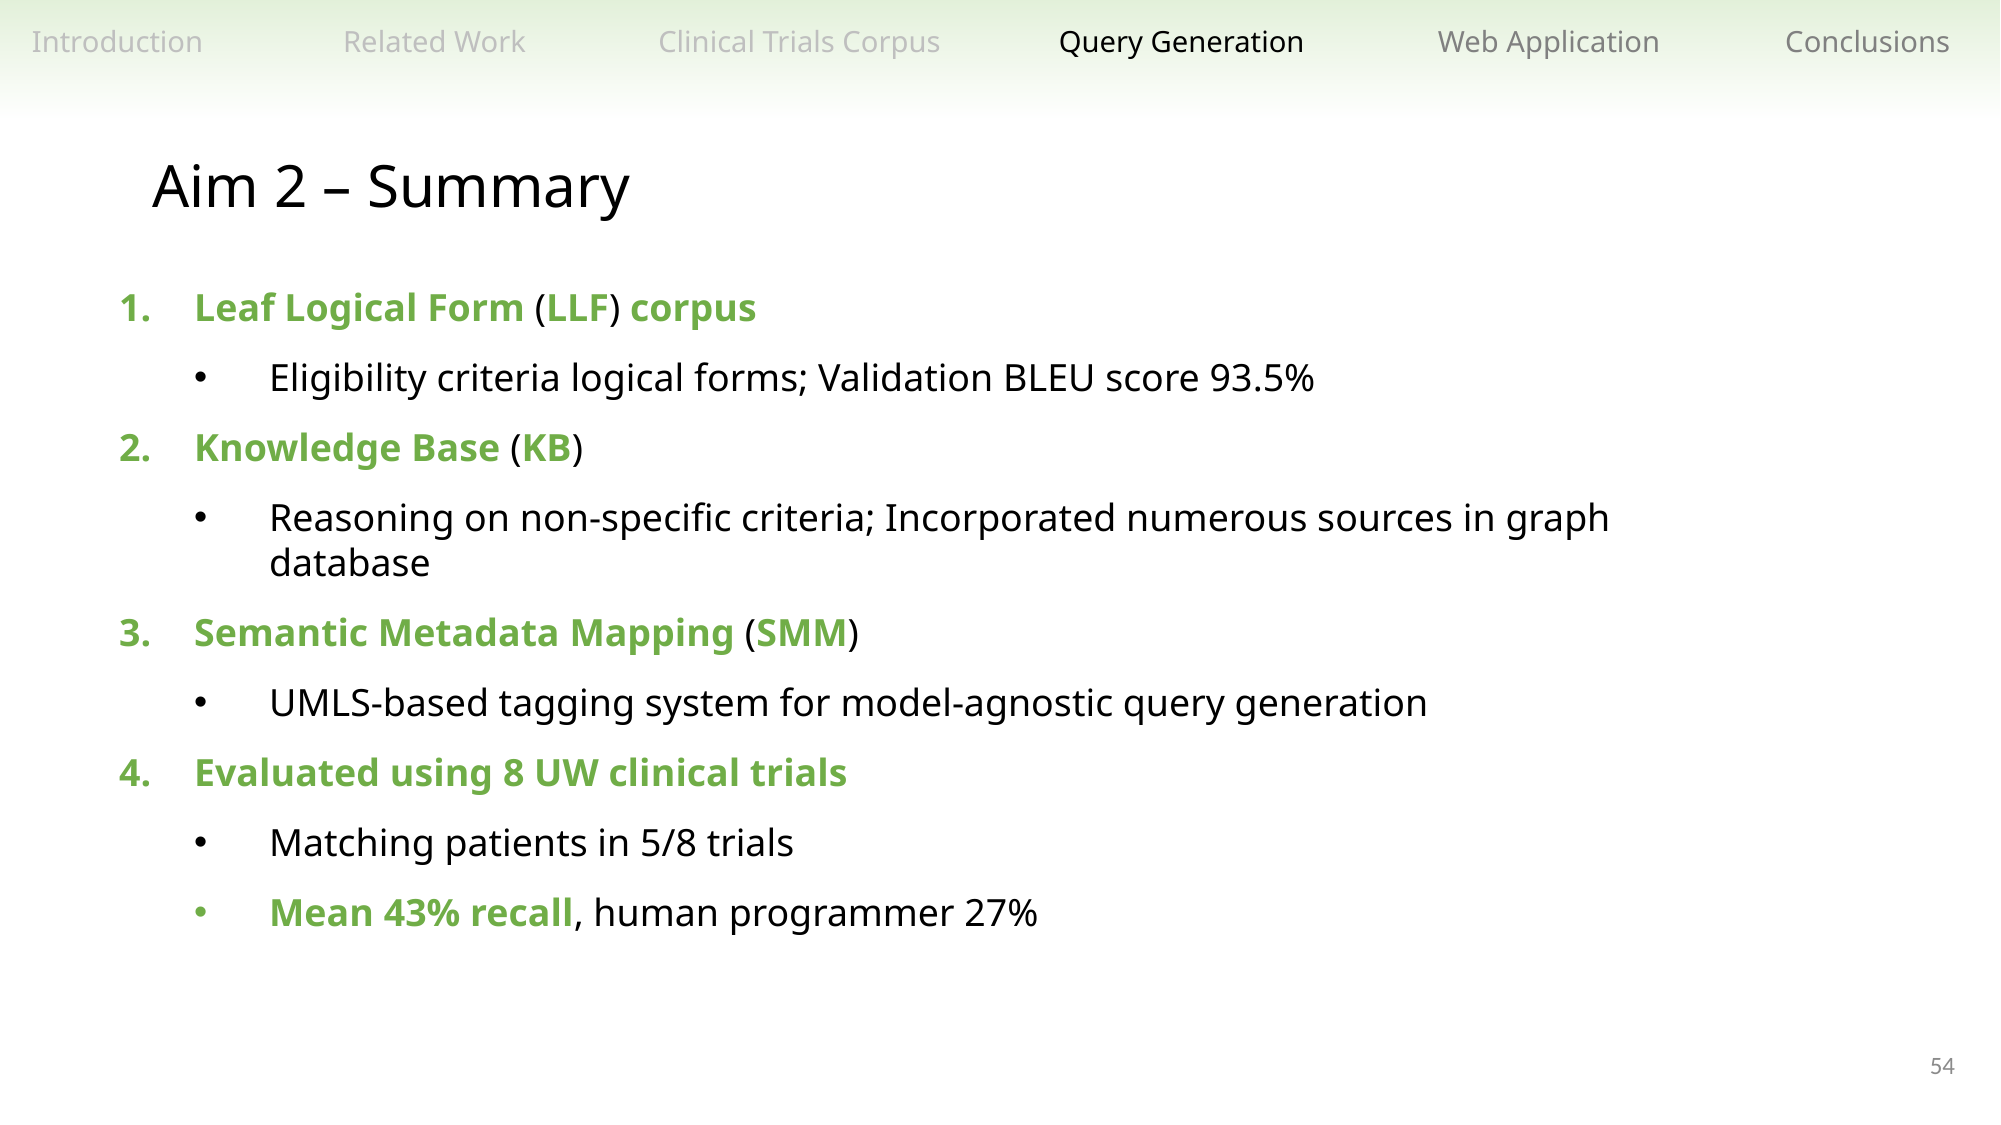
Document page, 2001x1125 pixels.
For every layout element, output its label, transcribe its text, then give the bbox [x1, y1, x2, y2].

text_box Leaf Logical Form (LLF) corpus Eligibility criteria logical forms; Validation BLEU score 93.5% Knowledge Base (KB) Reasoning on non-specific criteria; Incorporated numerous sources in graph database Semantic Metadata Mapping (SMM) UMLS-based tagging system for model-agnostic query generation Evaluated using 8 UW clinical trials Matching patients in 5/8 trials Mean 43% recall, human programmer 27% [104, 276, 1767, 942]
slide_number 54 [1520, 1035, 1971, 1096]
text_box Aim 2 – Summary [137, 141, 944, 227]
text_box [24, 15, 1963, 67]
